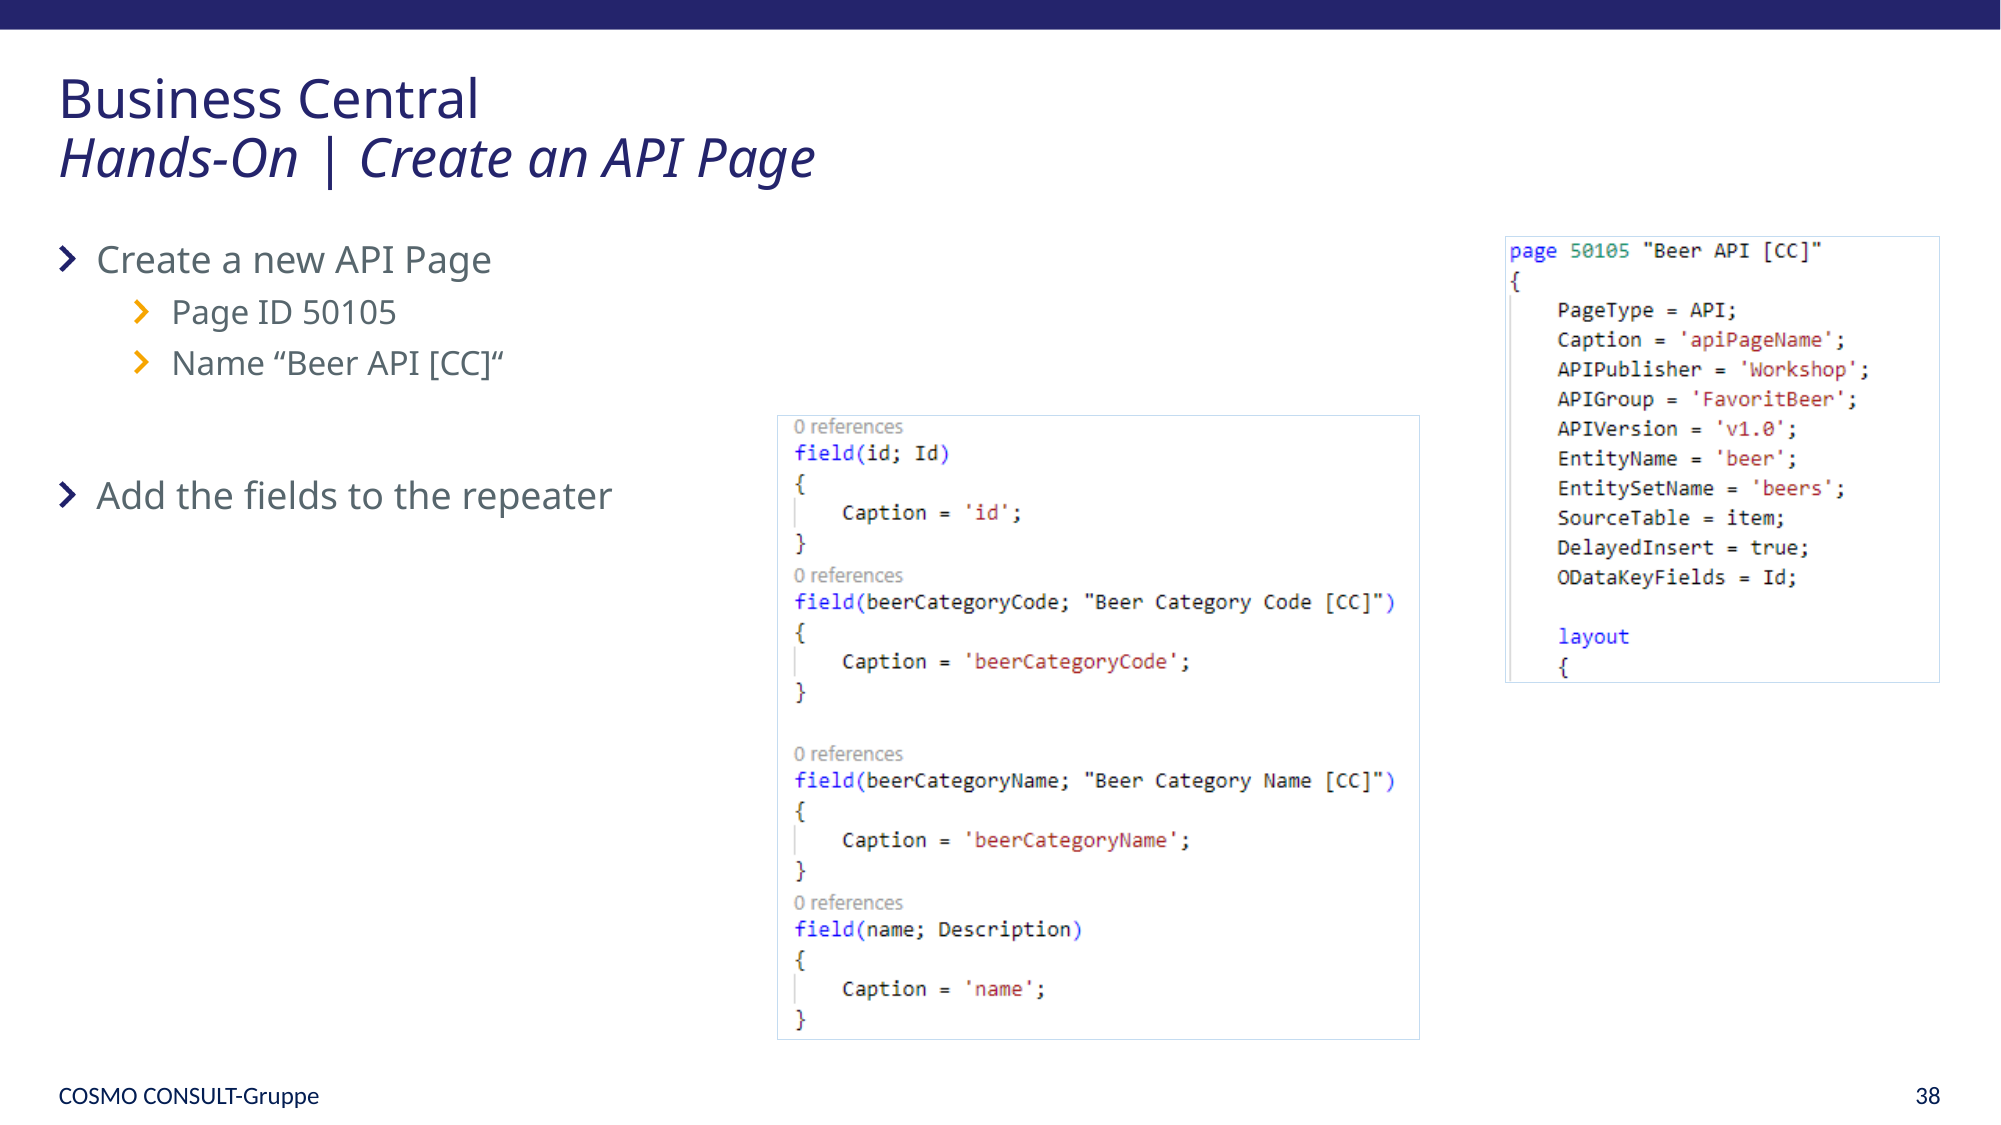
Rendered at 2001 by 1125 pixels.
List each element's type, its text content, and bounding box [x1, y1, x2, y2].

picture [1505, 236, 1940, 683]
picture [134, 350, 149, 374]
list Create a new API Page Page ID 50105 Name “Beer API [CC]“ Add the fields to the repeater [58, 235, 1941, 1040]
picture [59, 245, 76, 272]
picture [777, 415, 1420, 1040]
picture [59, 481, 76, 508]
title Business Central Hands-On | Create an API Page [59, 59, 1940, 189]
picture [134, 299, 149, 324]
